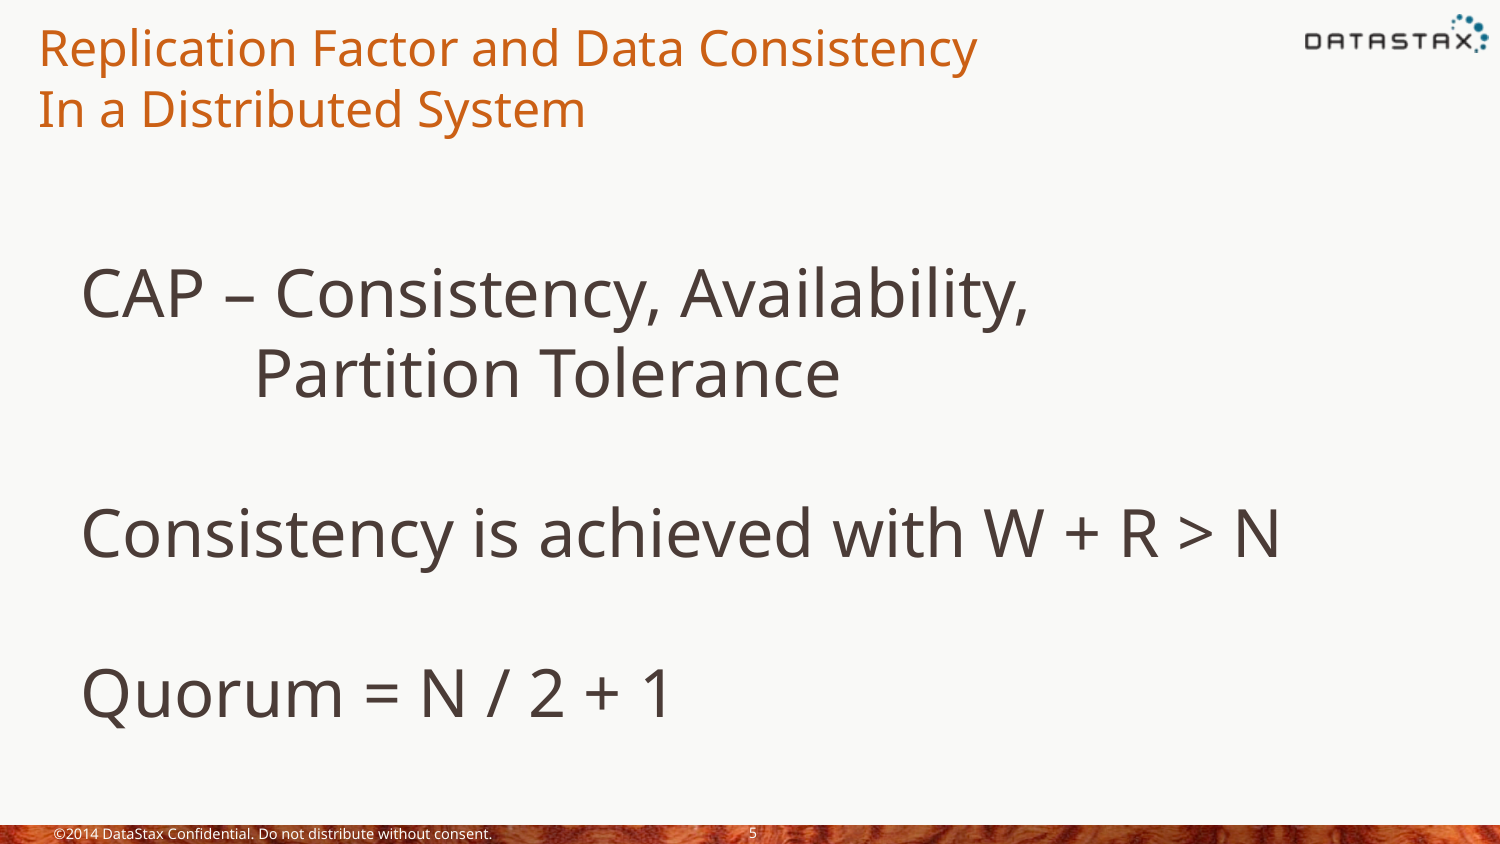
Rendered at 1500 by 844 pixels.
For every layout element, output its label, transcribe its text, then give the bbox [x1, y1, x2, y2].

text_box CAP – Consistency, Availability, Partition Tolerance Consistency is achieved with W + R > N Quorum = N / 2 + 1 [66, 243, 1301, 739]
picture [1469, 14, 1489, 53]
title Replication Factor and Data Consistency In a Distributed System [38, 7, 1469, 146]
footer ©2014 DataStax Confidential. Do not distribute without consent. [38, 821, 691, 844]
slide_number 5 [691, 821, 815, 844]
